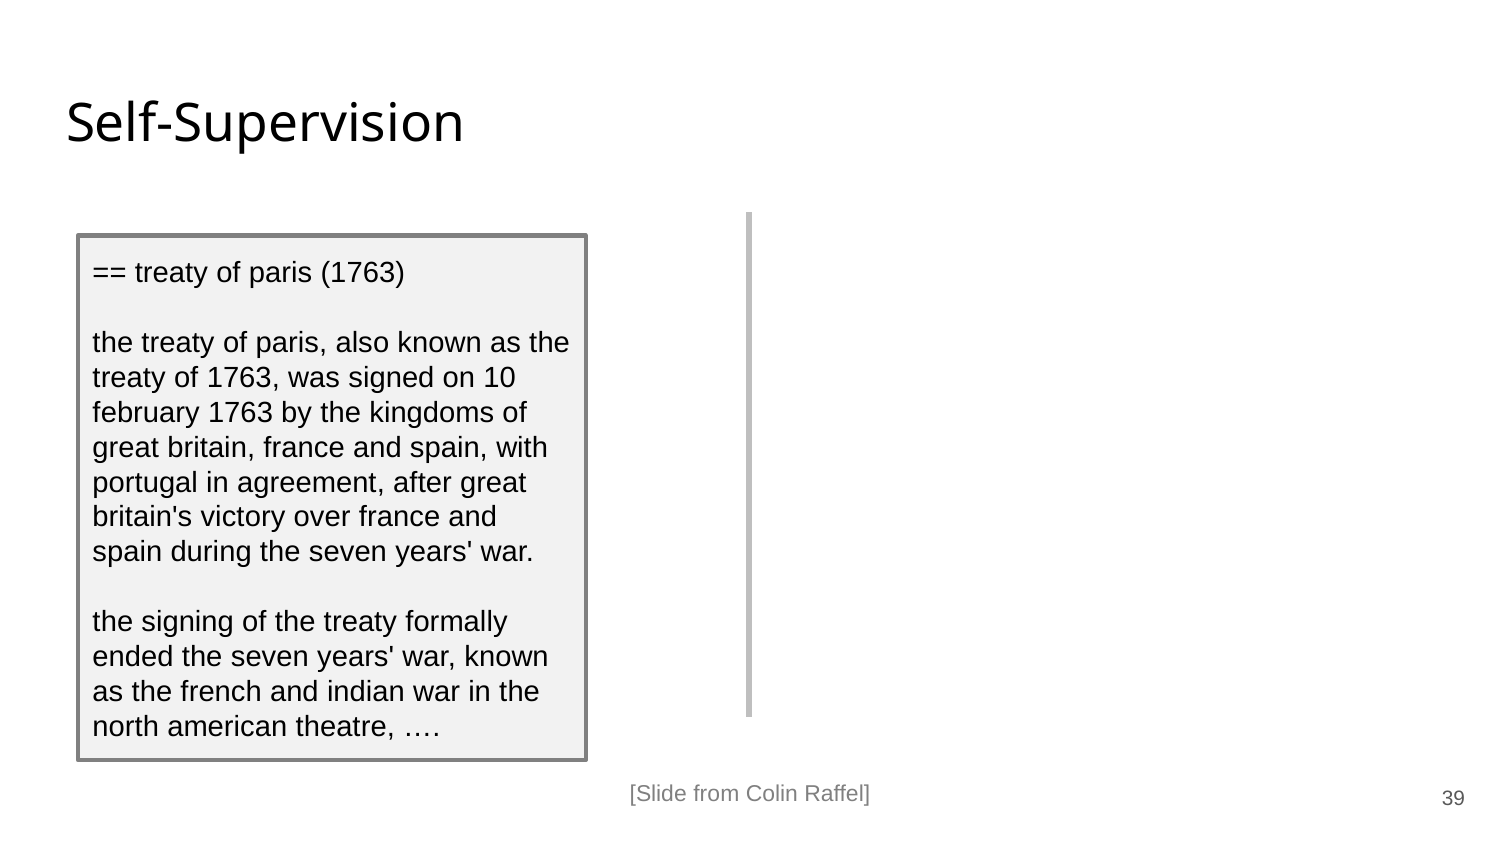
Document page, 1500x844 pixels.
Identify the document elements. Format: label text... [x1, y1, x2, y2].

text_box [Slide from Colin Raffel] [614, 770, 886, 813]
text_box == treaty of paris (1763) the treaty of paris, also known as the treaty of 1763, was signed on 10 february 1763 by the kingdoms of great britain, france and spain, with portugal in agreement, after great britain's victory over france and spain during the seven years' war. the signing of the treaty formally ended the seven years' war, known as the french and indian war in the north american theatre, …. [76, 233, 588, 762]
title Self-Supervision [51, 72, 1449, 167]
slide_number 39 [1389, 764, 1480, 830]
